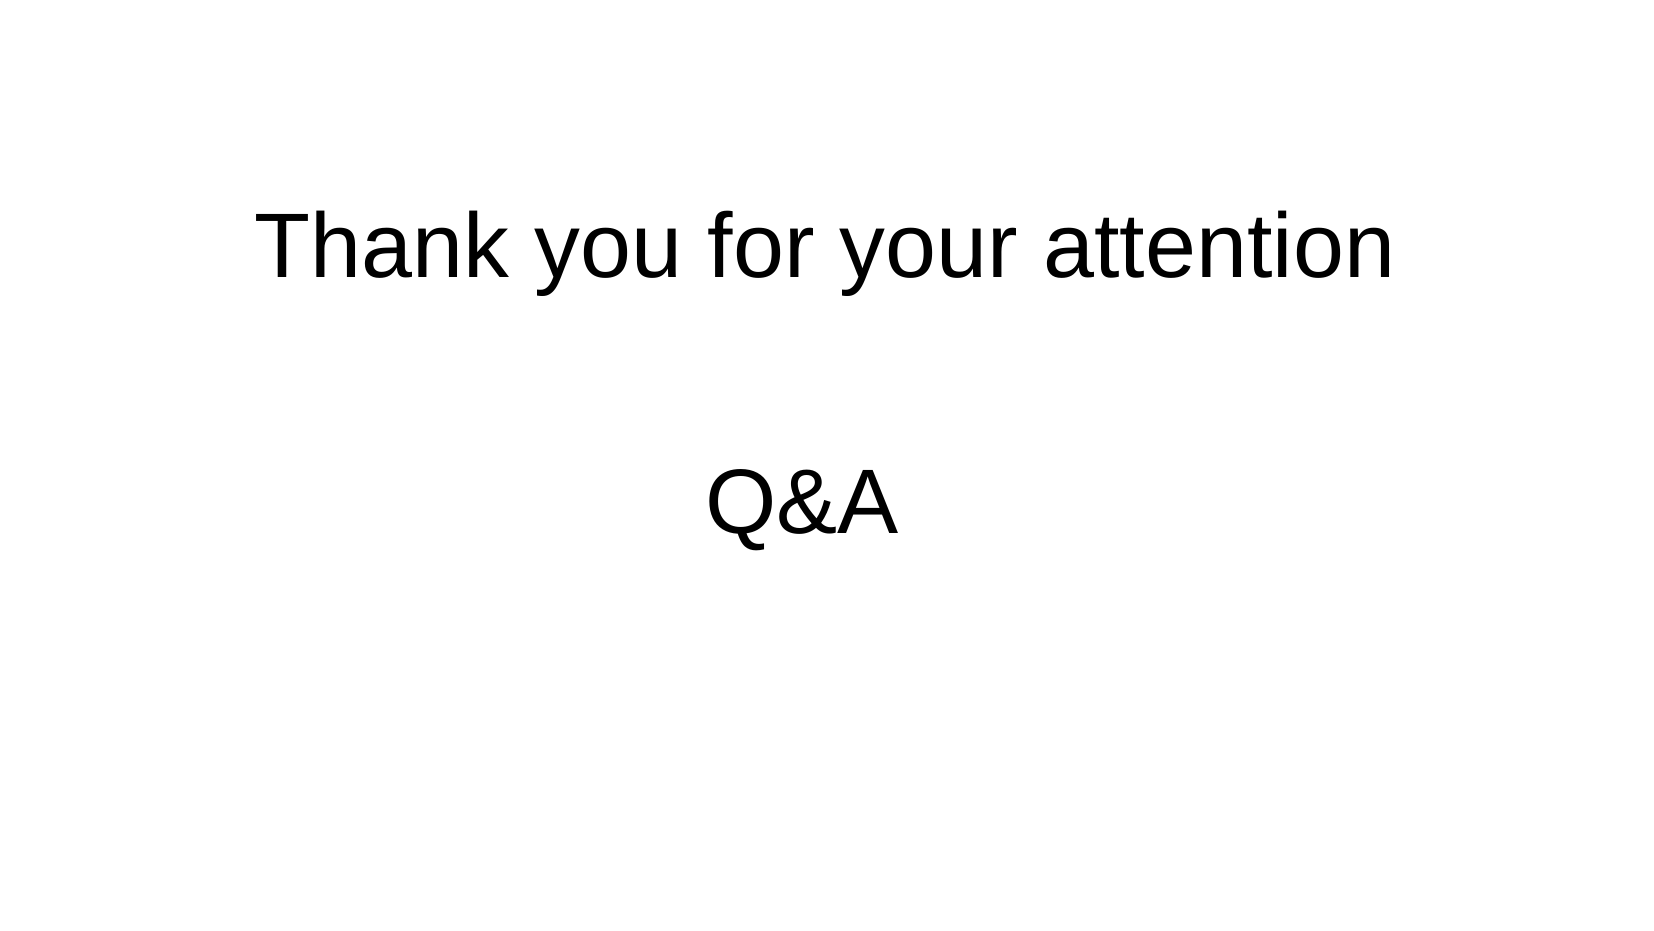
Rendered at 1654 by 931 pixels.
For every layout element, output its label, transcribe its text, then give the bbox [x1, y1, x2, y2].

text_box Q&A [690, 434, 963, 590]
text_box Thank you for your attention [239, 178, 1414, 335]
